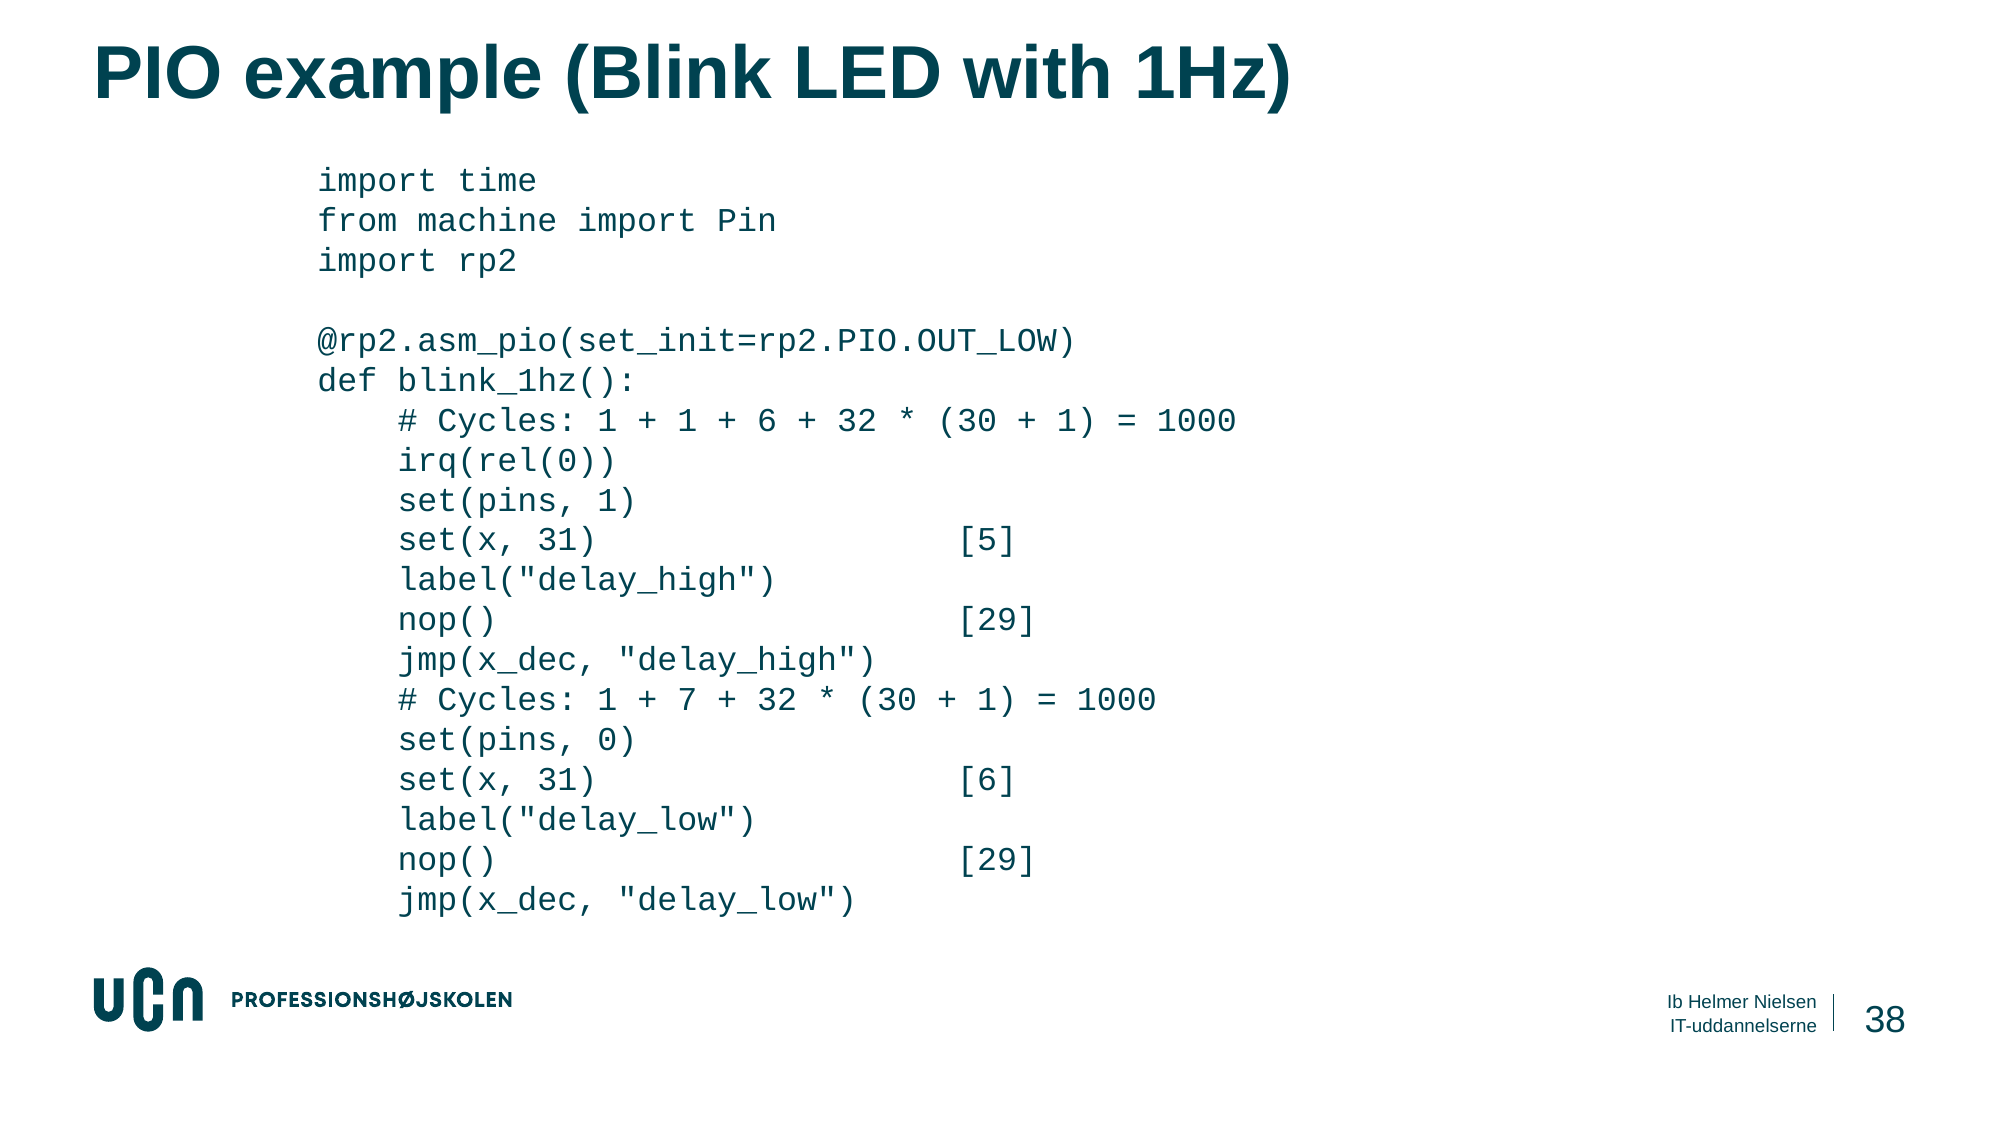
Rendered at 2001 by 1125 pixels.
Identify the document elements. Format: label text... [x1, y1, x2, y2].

list import time from machine import Pin import rp2 @rp2.asm_pio(set_init=rp2.PIO.OUT_LOW) def blink_1hz(): # Cycles: 1 + 1 + 6 + 32 * (30 + 1) = 1000 irq(rel(0)) set(pins, 1) set(x, 31) [5] label("delay_high") nop() [29] jmp(x_dec, "delay_high") # Cycles: 1 + 7 + 32 * (30 + 1) = 1000 set(pins, 0) set(x, 31) [6] label("delay_low") nop() [29] jmp(x_dec, "delay_low") [317, 158, 1776, 922]
title PIO example (Blink LED with 1Hz) [93, 35, 1907, 125]
slide_number 38 [1834, 955, 1907, 1041]
